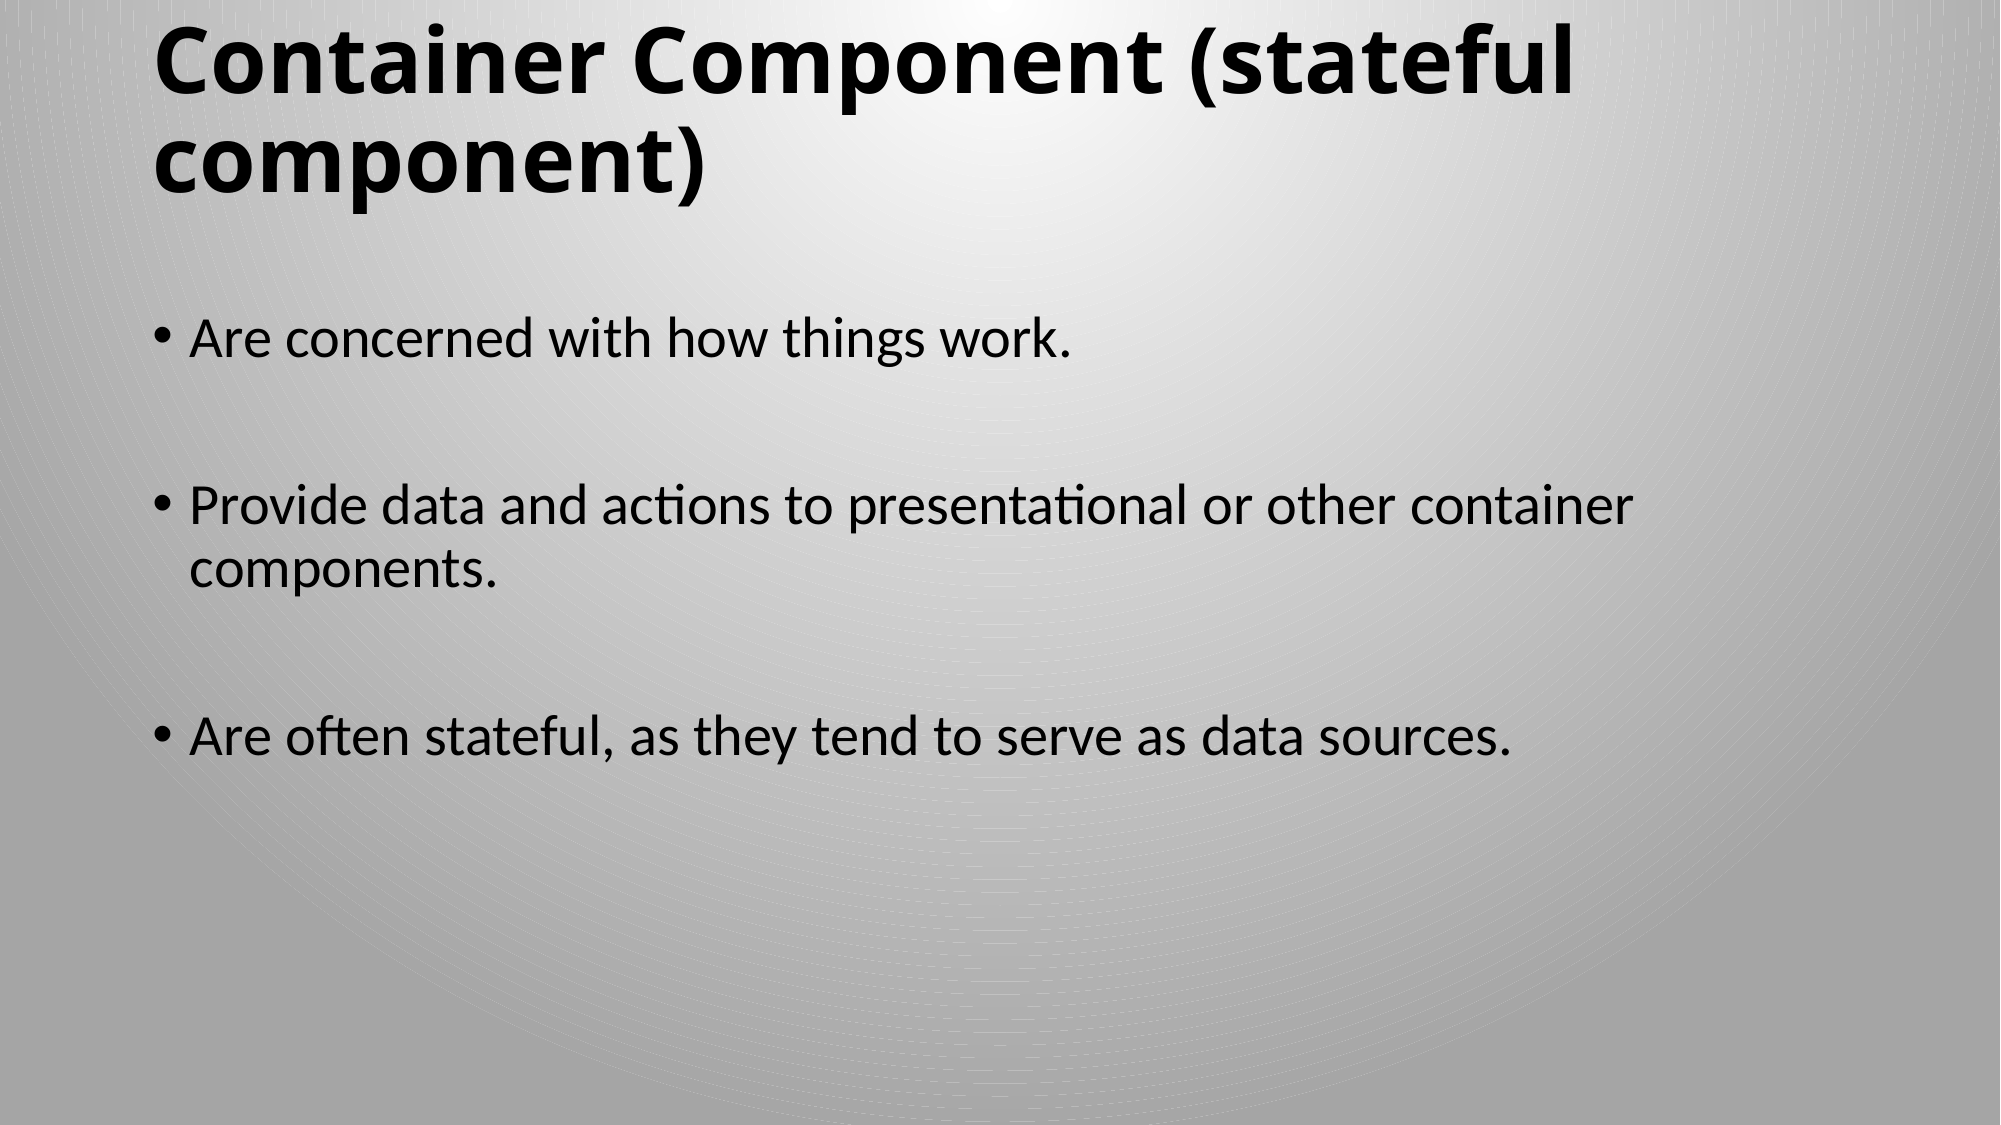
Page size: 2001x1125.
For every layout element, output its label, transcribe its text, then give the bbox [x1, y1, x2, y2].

title Container Component (stateful component) [137, 59, 1863, 278]
list Are concerned with how things work. Provide data and actions to presentational or other container components. Are often stateful, as they tend to serve as data sources. [137, 299, 1863, 1014]
